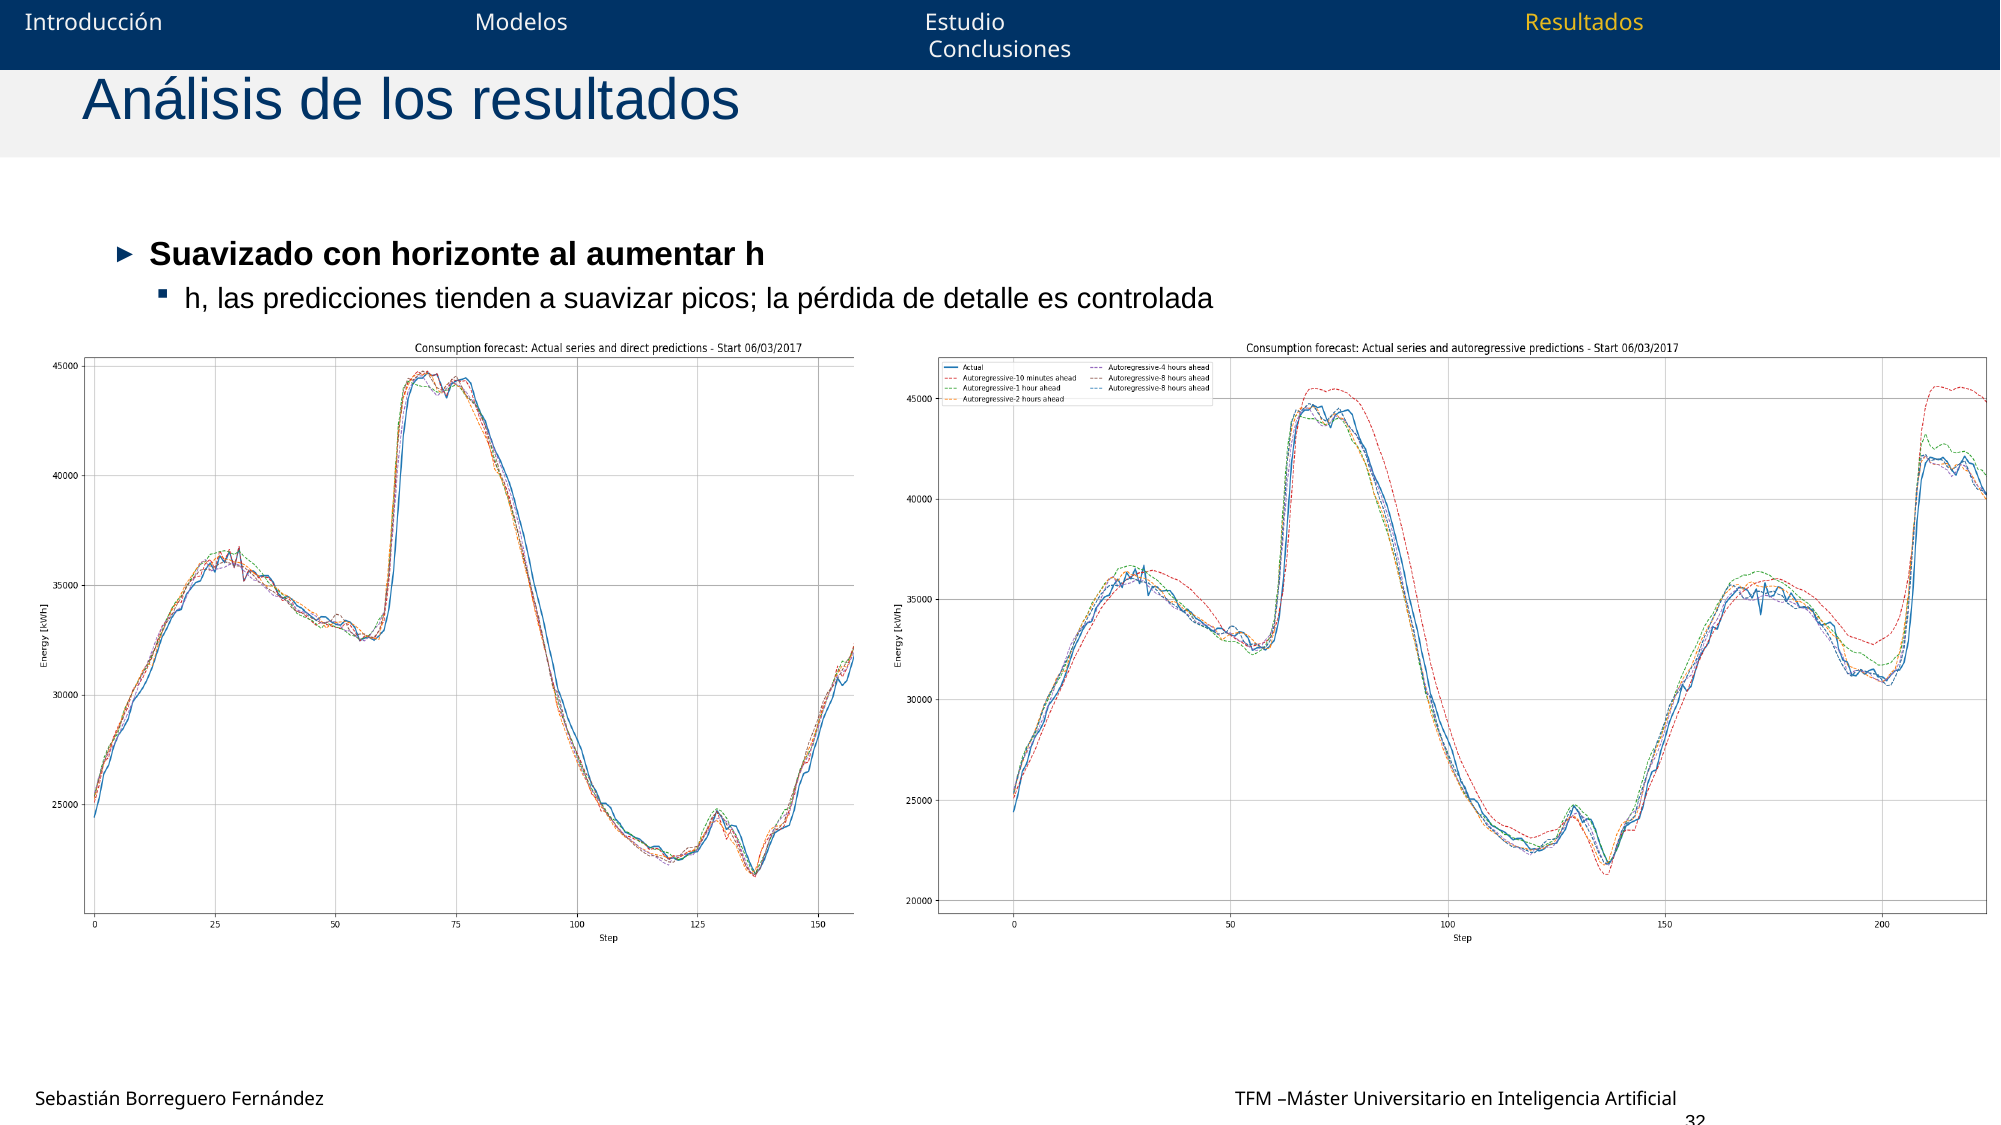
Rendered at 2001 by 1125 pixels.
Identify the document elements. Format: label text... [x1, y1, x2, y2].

picture [0, 323, 2000, 967]
text_box Suavizado con horizonte al aumentar h h, las predicciones tienden a suavizar picos; la pérdida de detalle es controlada [96, 229, 1549, 323]
title Análisis de los resultados [67, 70, 1432, 143]
text_box Introducción Modelos Estudio Resultados Conclusiones [0, 0, 2000, 70]
text_box Sebastián Borreguero Fernández TFM –Máster Universitario en Inteligencia Artificial 32 [0, 1093, 2000, 1125]
